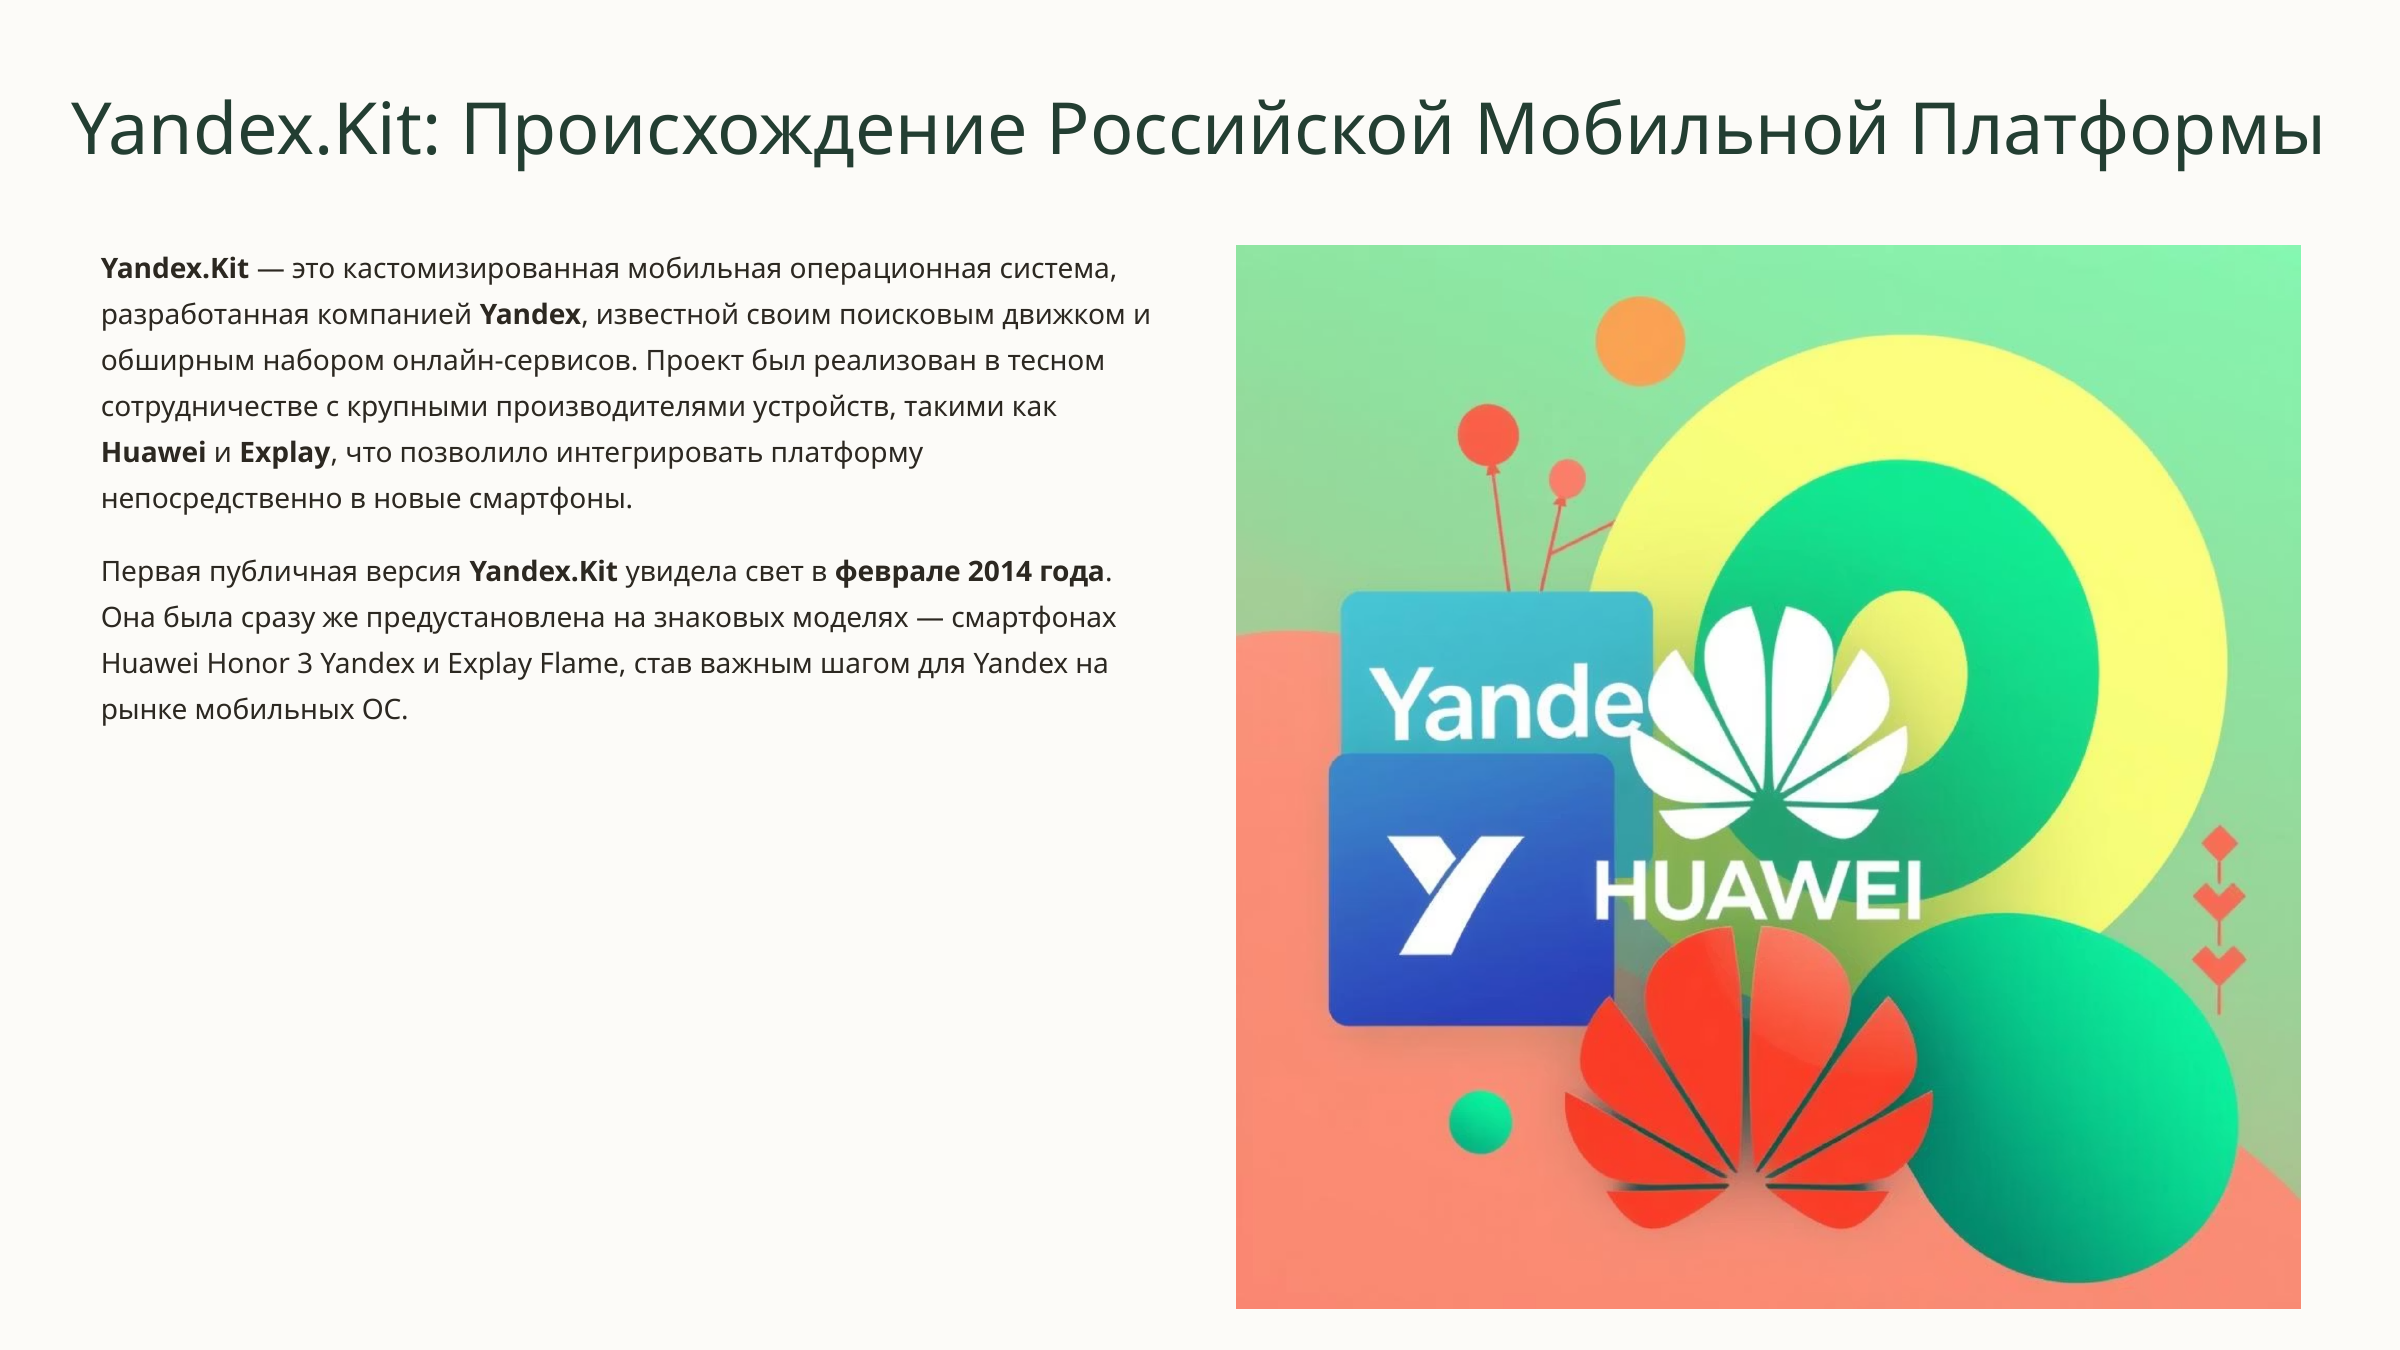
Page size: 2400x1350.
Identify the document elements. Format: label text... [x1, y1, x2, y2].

text_box Первая публичная версия Yandex.Kit увидела свет в феврале 2014 года. Она была сразу же предустановлена на знаковых моделях — смартфонах Huawei Honor 3 Yandex и Explay Flame, став важным шагом для Yandex на рынке мобильных ОС. [100, 541, 1165, 727]
text_box Yandex.Kit — это кастомизированная мобильная операционная система, разработанная компанией Yandex, известной своим поисковым движком и обширным набором онлайн-сервисов. Проект был реализован в тесном сотрудничестве с крупными производителями устройств, такими как Huawei и Explay, что позволило интегрировать платформу непосредственно в новые смартфоны. [100, 238, 1165, 516]
picture [1236, 245, 2301, 1309]
text_box Yandex.Kit: Происхождение Российской Мобильной Платформы [111, 79, 2289, 170]
